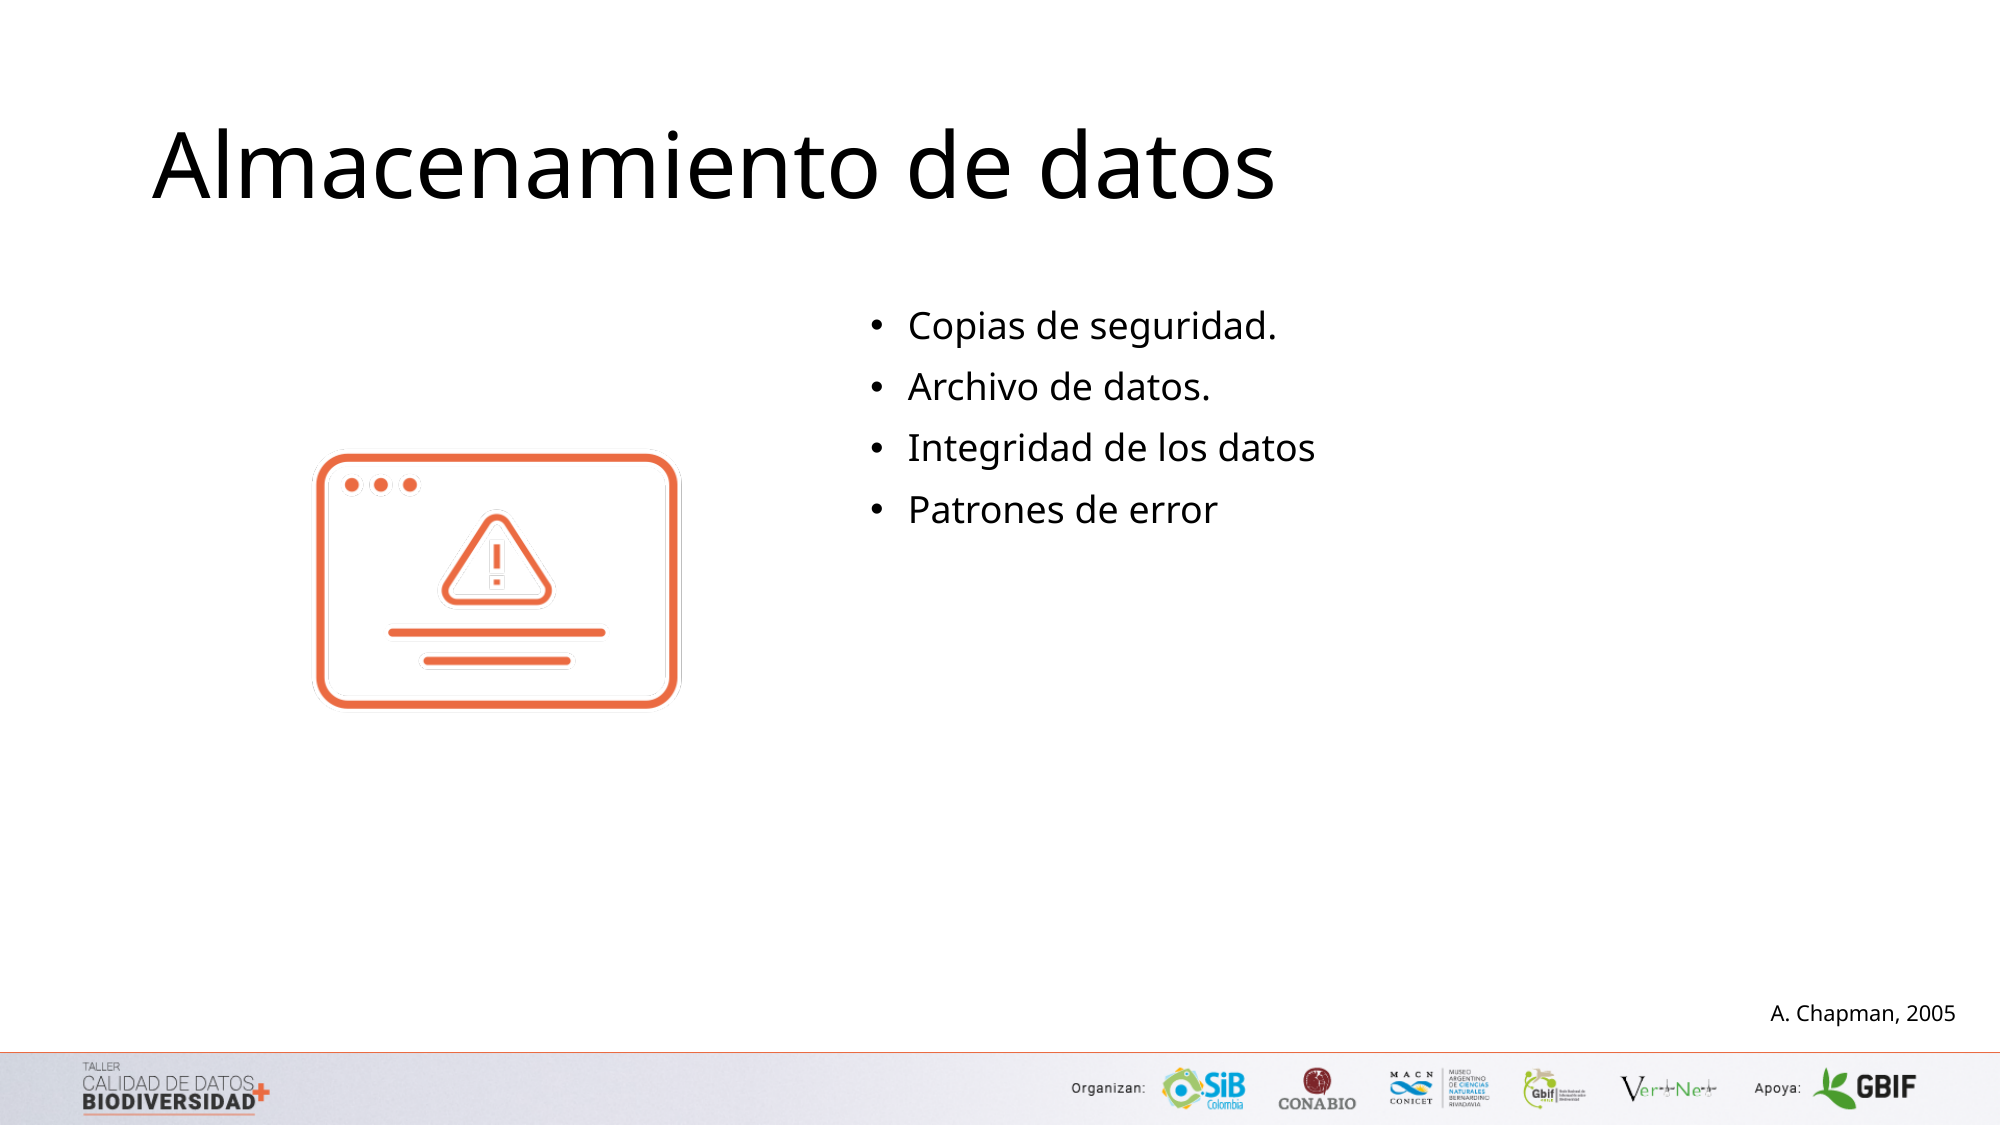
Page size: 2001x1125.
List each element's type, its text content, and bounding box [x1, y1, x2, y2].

list Copias de seguridad. Archivo de datos. Integridad de los datos Patrones de error [855, 299, 1597, 1014]
text_box A. Chapman, 2005 [1658, 992, 1972, 1034]
picture [293, 380, 702, 743]
title Almacenamiento de datos [137, 59, 1863, 278]
picture [0, 1051, 2000, 1125]
